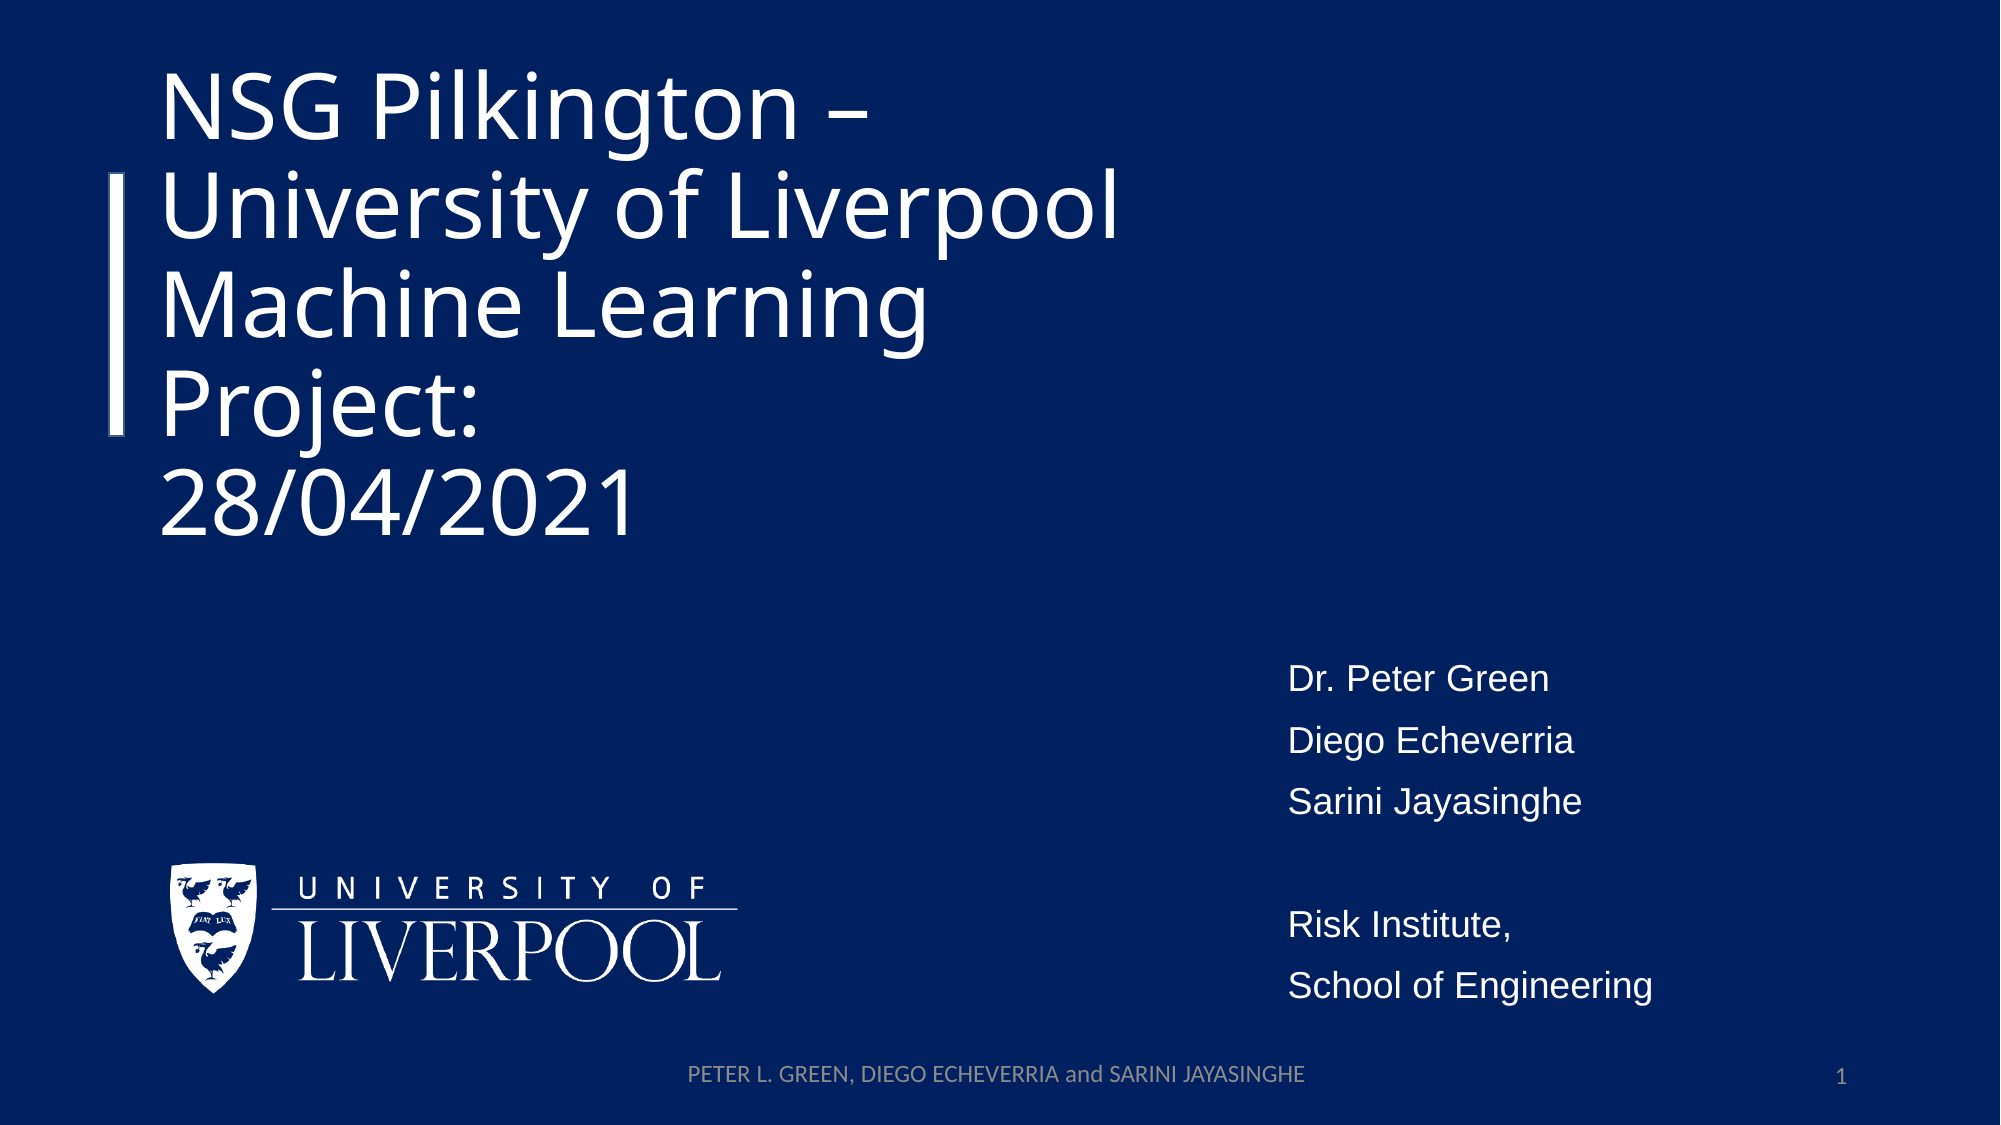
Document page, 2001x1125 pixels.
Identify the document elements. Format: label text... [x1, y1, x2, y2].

picture [84, 777, 823, 1079]
subtitle Dr. Peter Green Diego Echeverria Sarini Jayasinghe Risk Institute, School of Engineering [1272, 651, 1774, 1035]
title NSG Pilkington – University of Liverpool Machine Learning Project: 28/04/2021 [143, 87, 1182, 563]
footer PETER L. GREEN, DIEGO ECHEVERRIA and SARINI JAYASINGHE [662, 1042, 1338, 1103]
slide_number 1 [1412, 1044, 1863, 1104]
text_box [108, 172, 125, 437]
